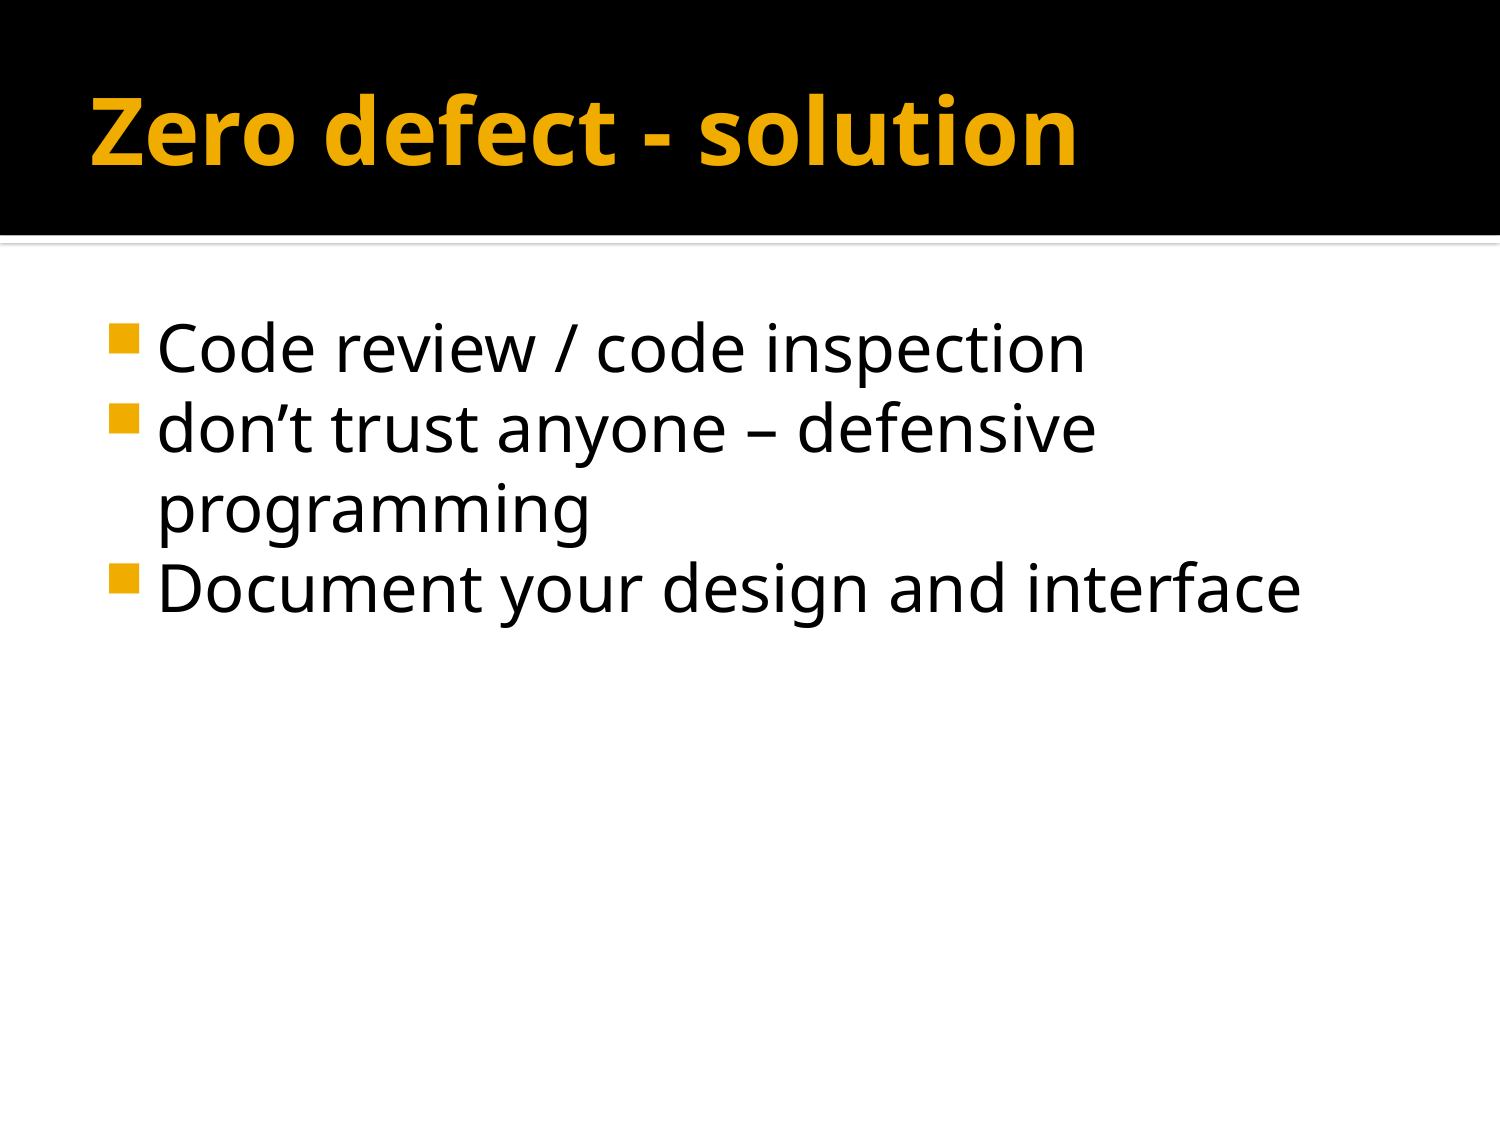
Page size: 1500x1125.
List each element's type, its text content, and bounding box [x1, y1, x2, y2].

title Zero defect - solution [75, 25, 1425, 231]
list Code review / code inspection don’t trust anyone – defensive programming Document your design and interface [75, 291, 1425, 1050]
